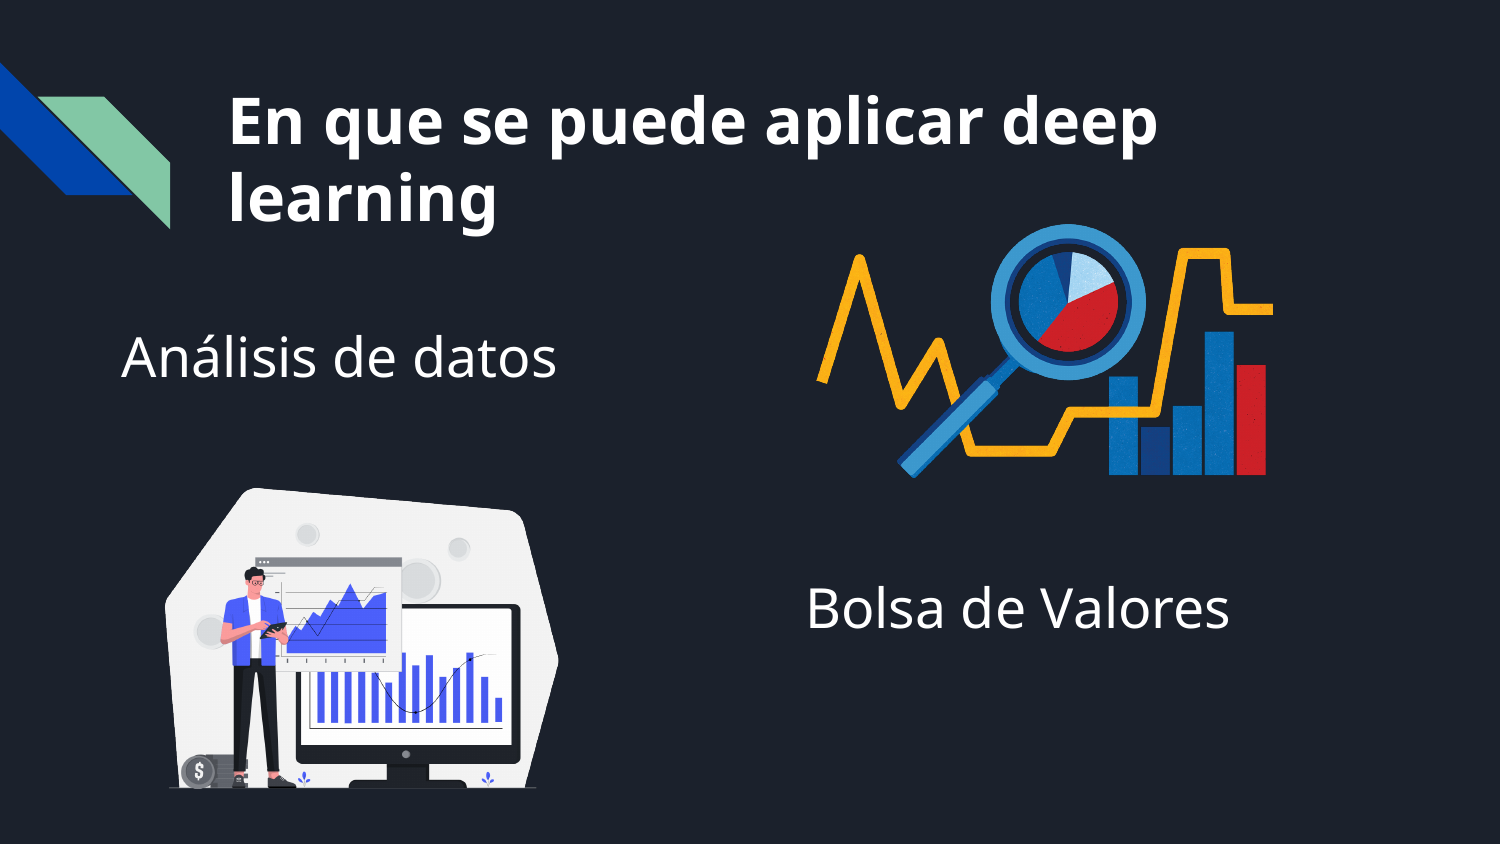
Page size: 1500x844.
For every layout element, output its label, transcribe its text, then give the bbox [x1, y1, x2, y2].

picture [816, 224, 1273, 478]
picture [115, 454, 607, 823]
title En que se puede aplicar deep learning [212, 64, 1368, 215]
list Bolsa de Valores [790, 563, 1368, 714]
list Análisis de datos [106, 311, 616, 426]
